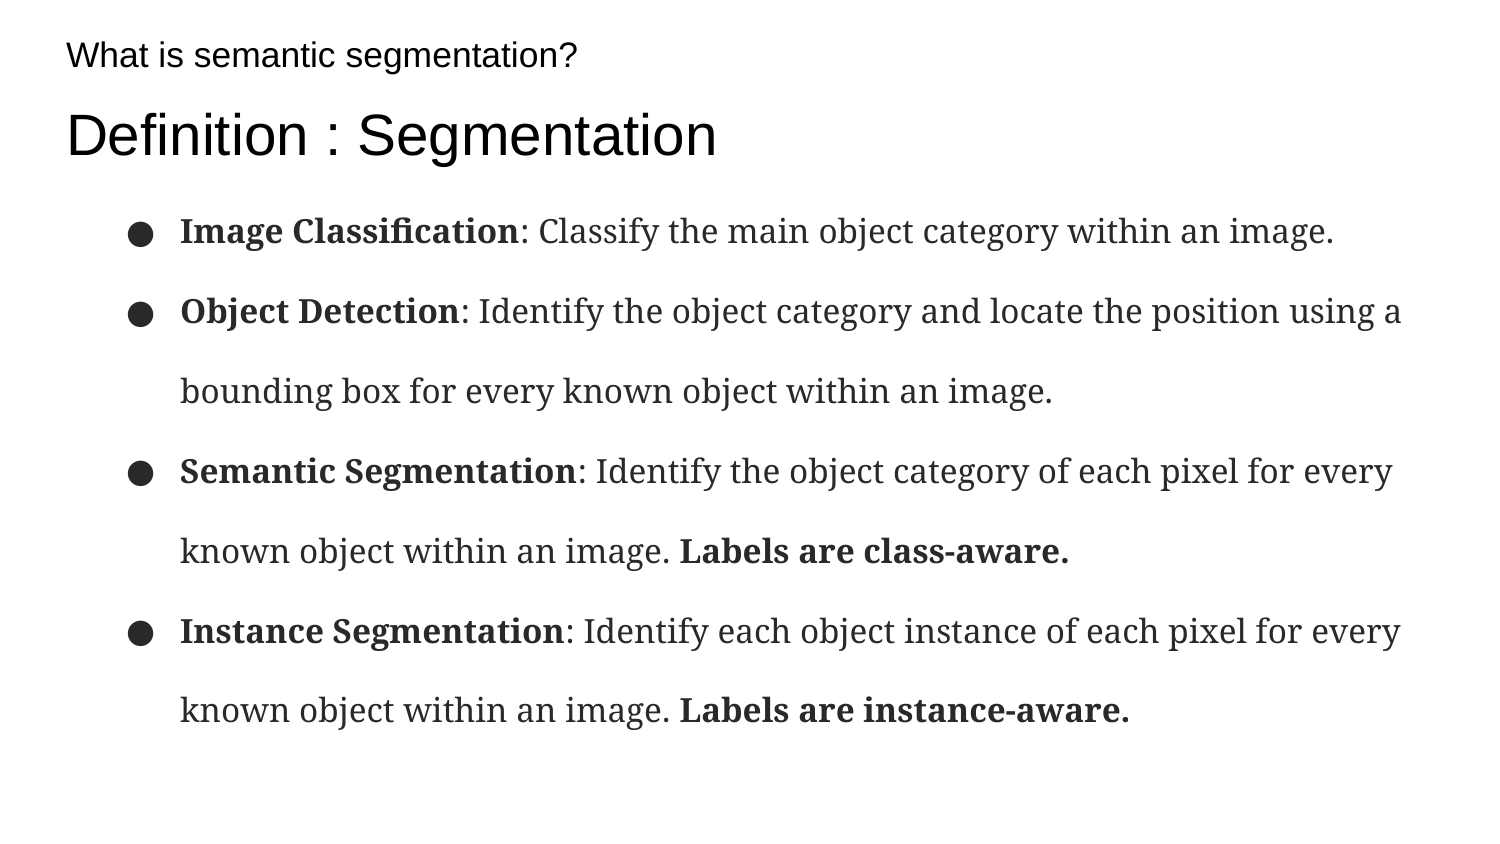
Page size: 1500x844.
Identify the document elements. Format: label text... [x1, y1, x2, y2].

title What is semantic segmentation? Definition : Segmentation [51, 10, 1449, 105]
text_box Image Classification: Classify the main object category within an image. Object Detection: Identify the object category and locate the position using a bounding box for every known object within an image. Semantic Segmentation: Identify the object category of each pixel for every known object within an image. Labels are class-aware. Instance Segmentation: Identify each object instance of each pixel for every known object within an image. Labels are instance-aware. [42, 155, 1425, 797]
